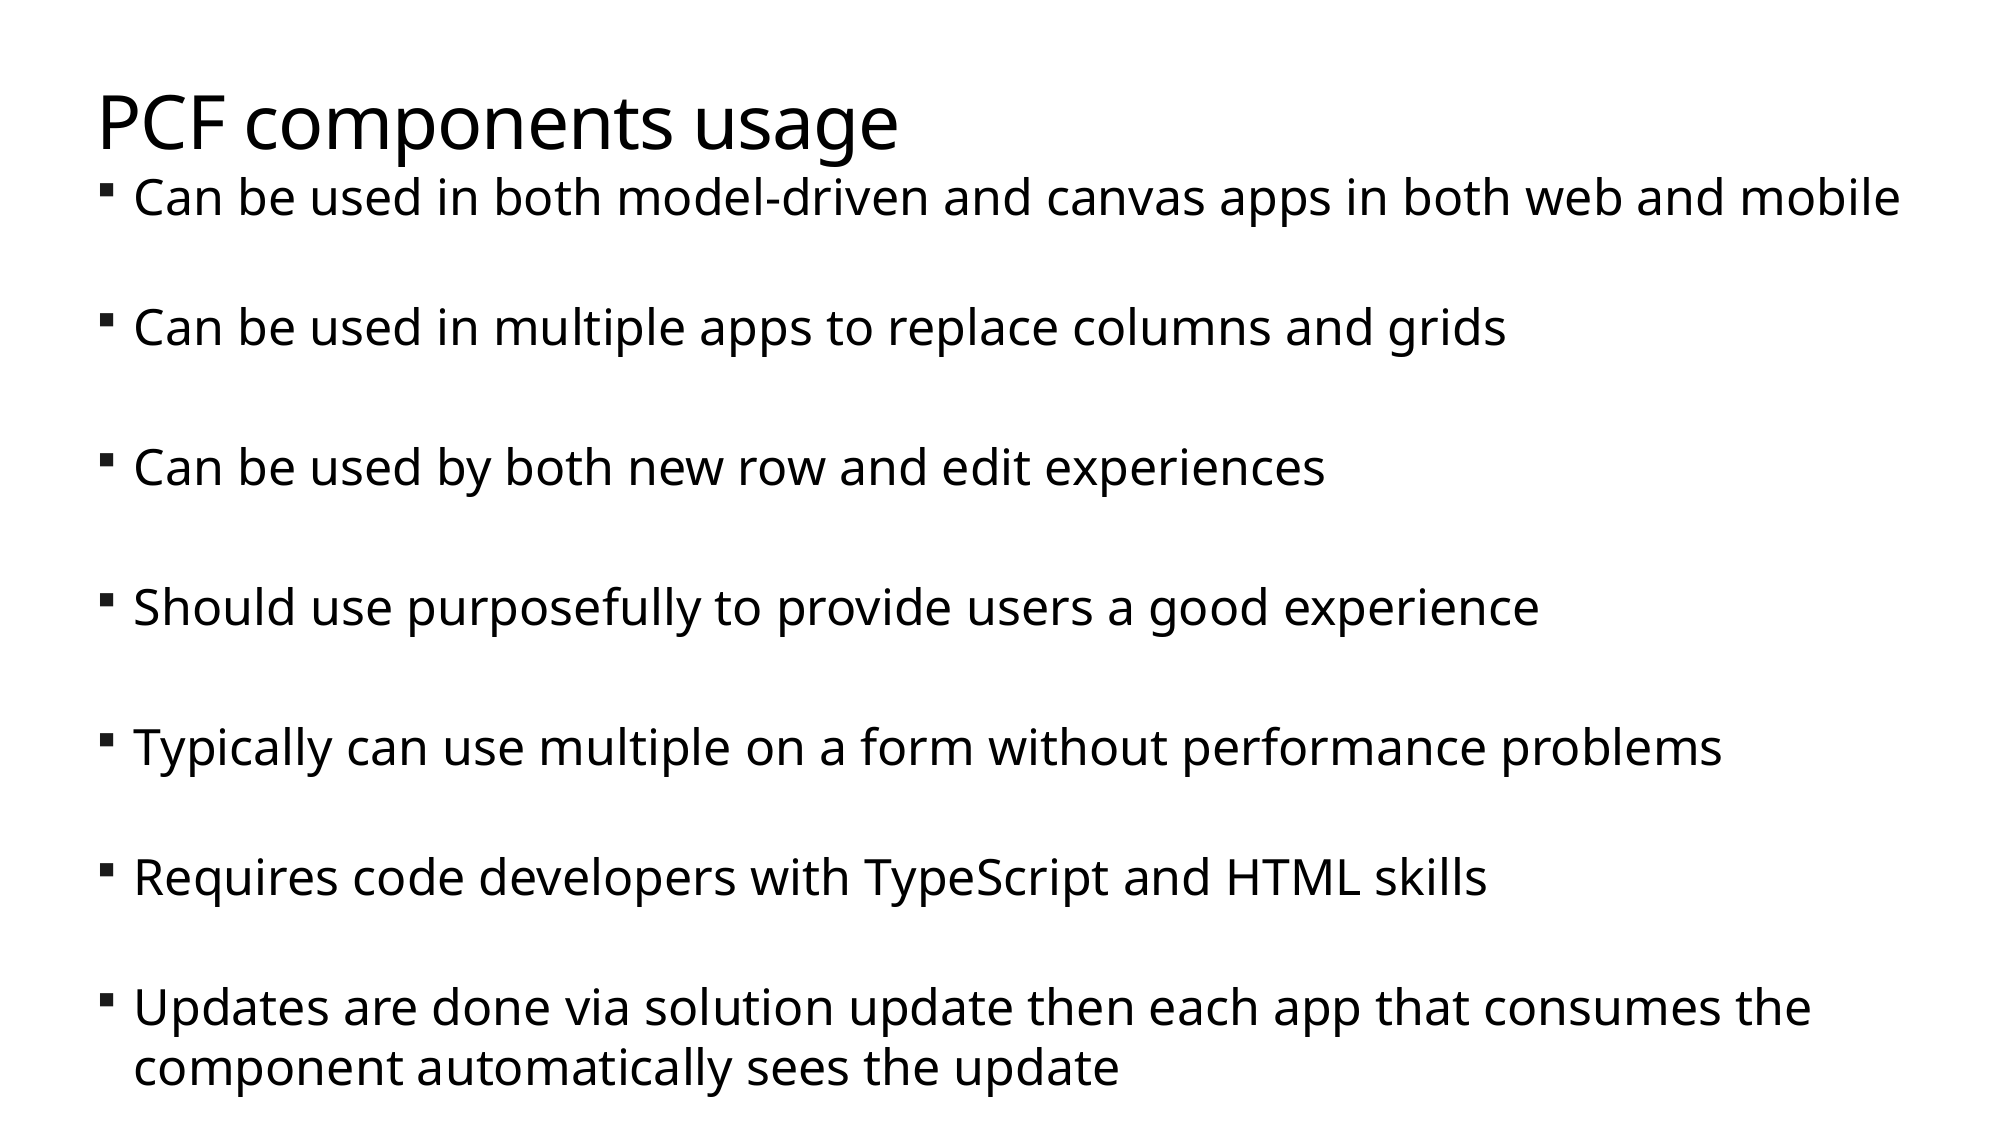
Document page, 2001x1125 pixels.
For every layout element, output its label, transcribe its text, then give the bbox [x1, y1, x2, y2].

list Can be used in both model-driven and canvas apps in both web and mobile Can be used in multiple apps to replace columns and grids Can be used by both new row and edit experiences Should use purposefully to provide users a good experience Typically can use multiple on a form without performance problems Requires code developers with TypeScript and HTML skills Updates are done via solution update then each app that consumes the component automatically sees the update [96, 165, 1904, 1124]
title PCF components usage [96, 75, 1904, 165]
